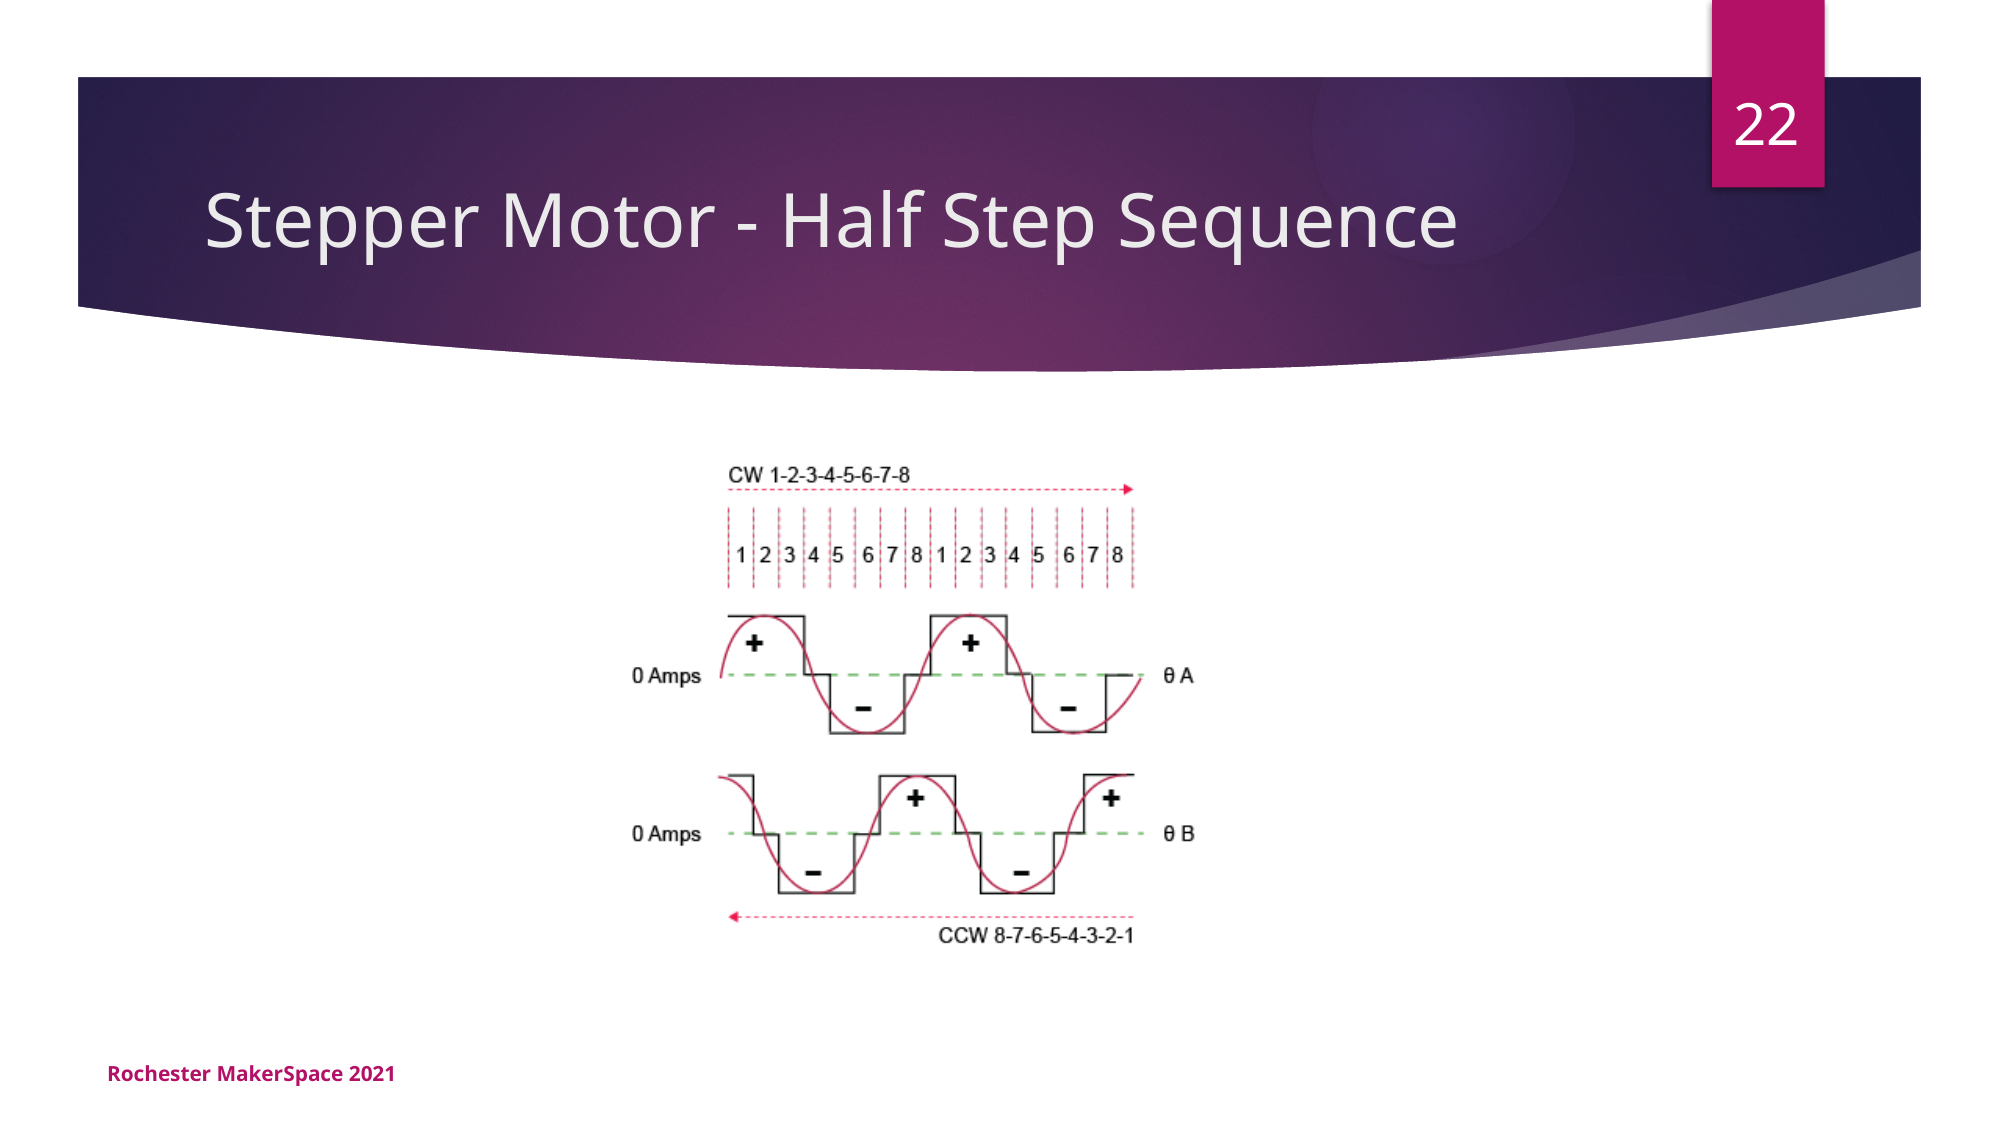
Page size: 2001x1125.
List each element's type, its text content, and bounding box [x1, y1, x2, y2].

slide_number 22 [1698, 48, 1836, 175]
title Stepper Motor - Half Step Sequence [189, 159, 1627, 276]
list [631, 464, 1196, 951]
footer Rochester MakerSpace 2021 [92, 1048, 726, 1099]
